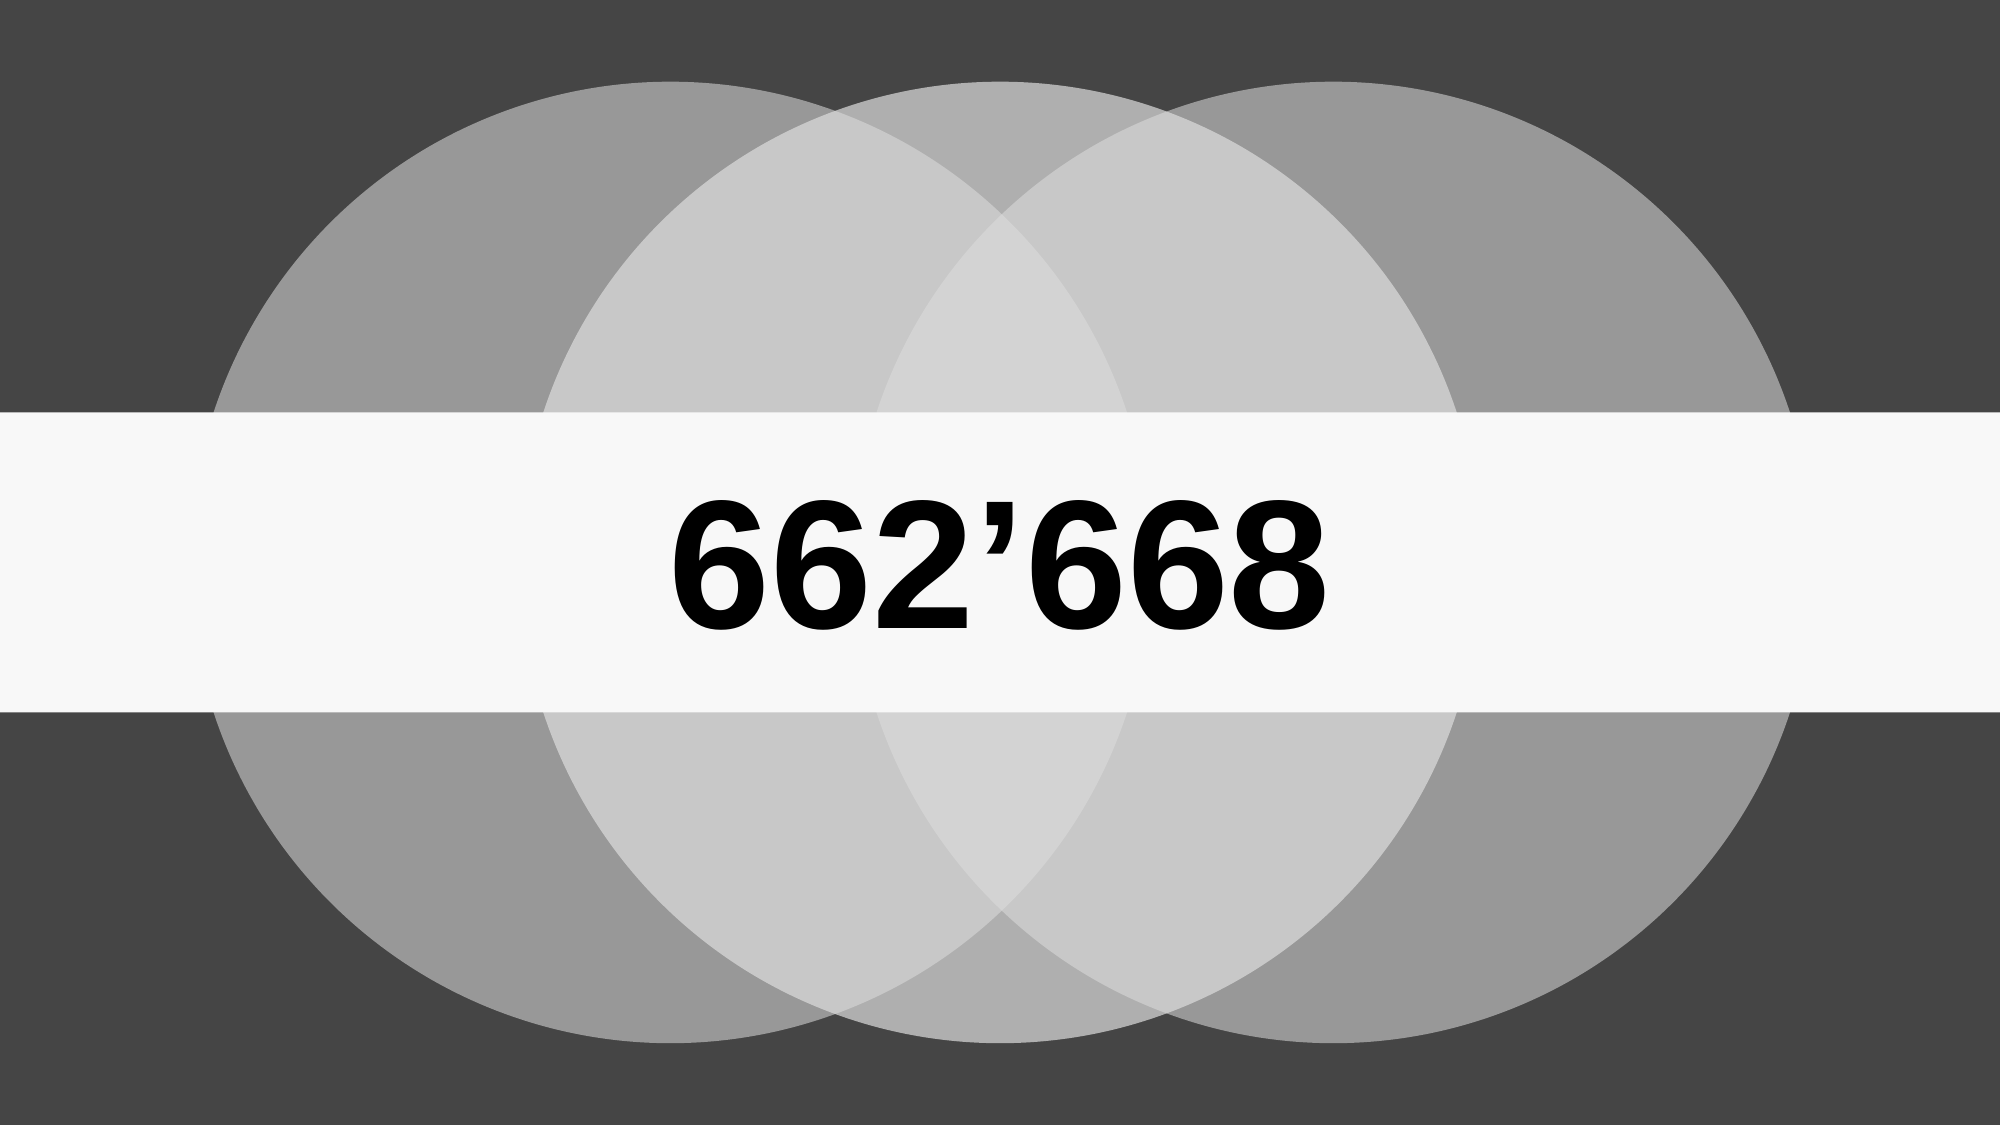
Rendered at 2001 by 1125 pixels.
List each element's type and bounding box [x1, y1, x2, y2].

text_box [1814, 411, 2000, 713]
text_box [189, 81, 1814, 1044]
text_box [0, 411, 189, 713]
